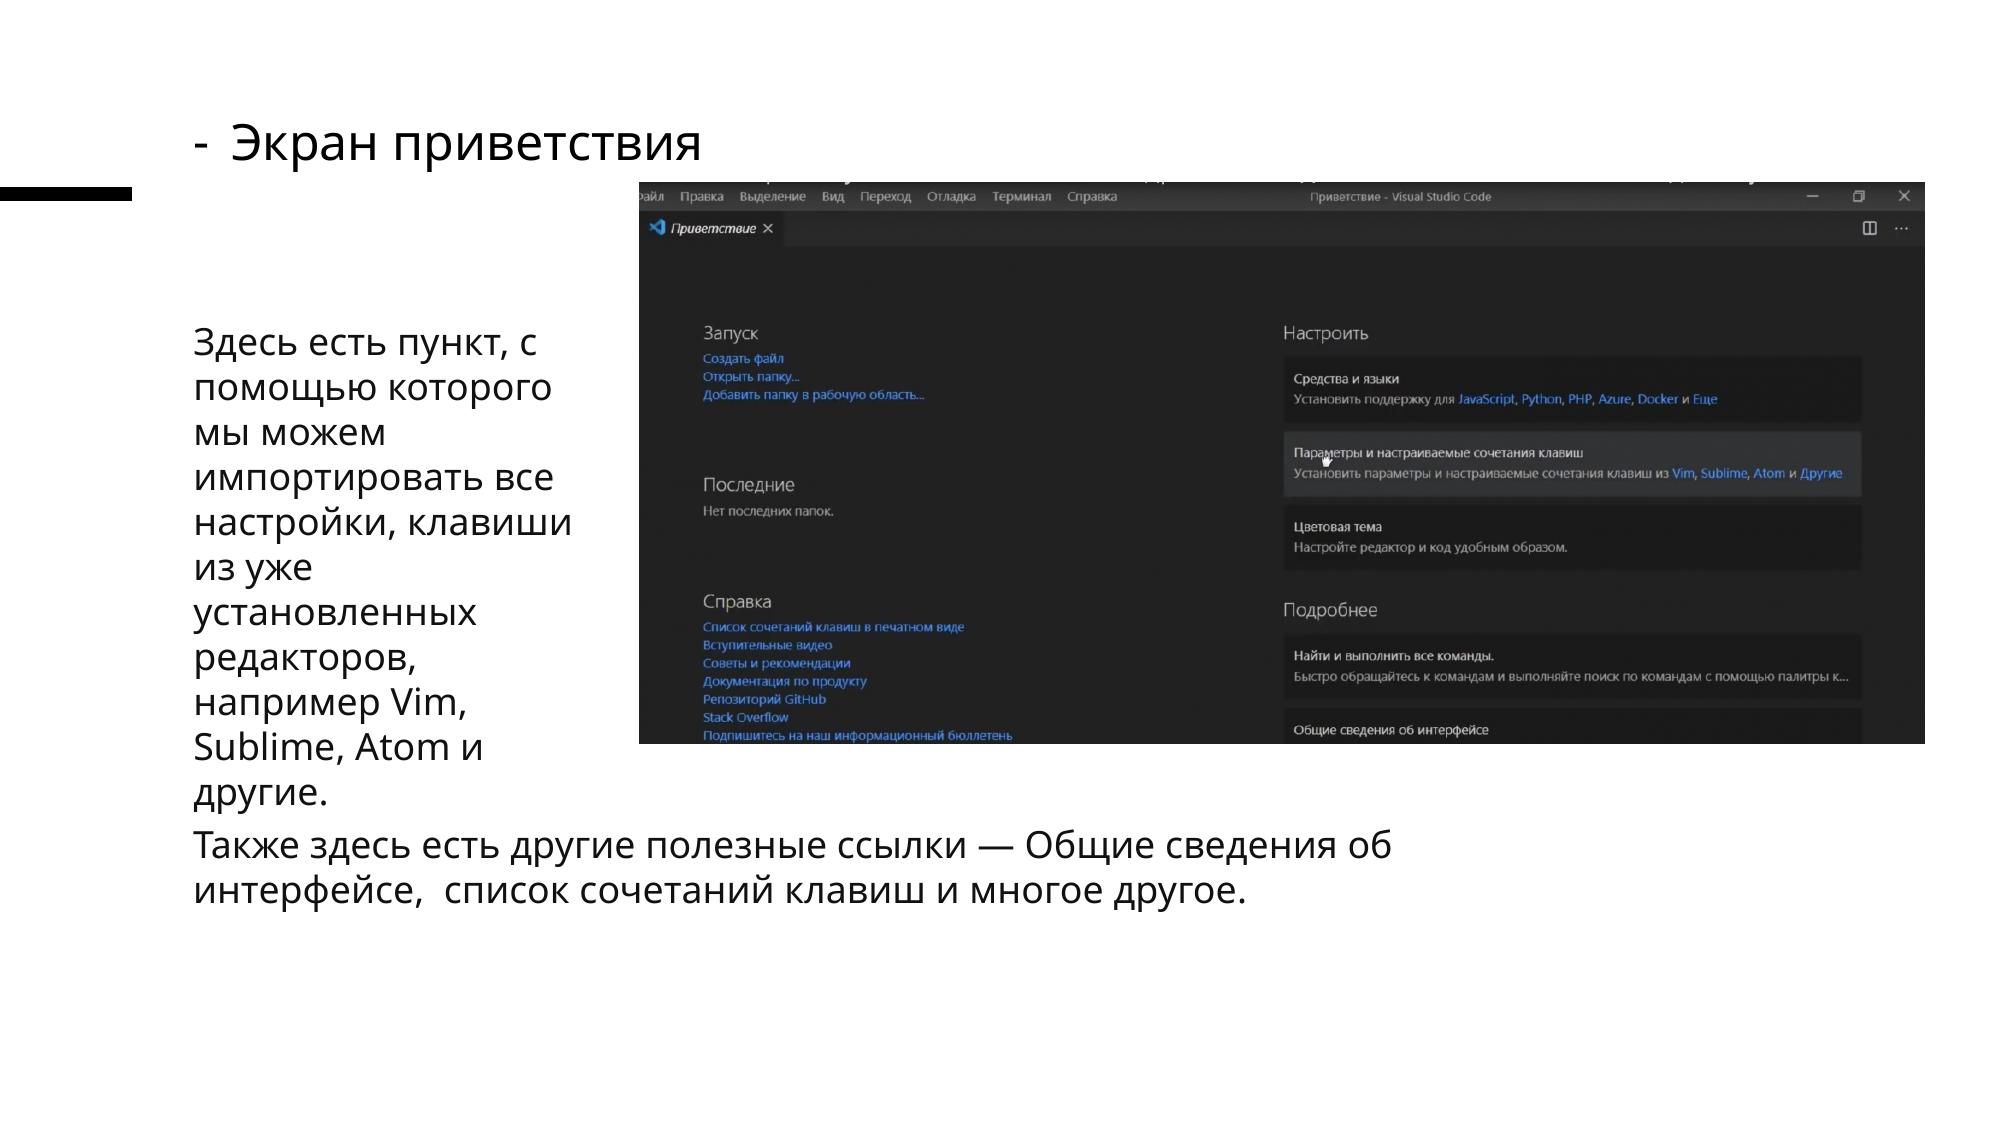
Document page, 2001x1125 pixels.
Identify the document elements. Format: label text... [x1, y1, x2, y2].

text_box Здесь есть пункт, с помощью которого мы можем импортировать все настройки, клавиши из уже установленных редакторов, например Vim, Sublime, Atom и другие. [178, 310, 617, 813]
picture [639, 182, 1925, 744]
list Экран приветствия [178, 84, 1807, 1032]
text_box Также здесь есть другие полезные ссылки — Общие сведения об интерфейсе, список сочетаний клавиш и многое другое. [178, 813, 1465, 919]
